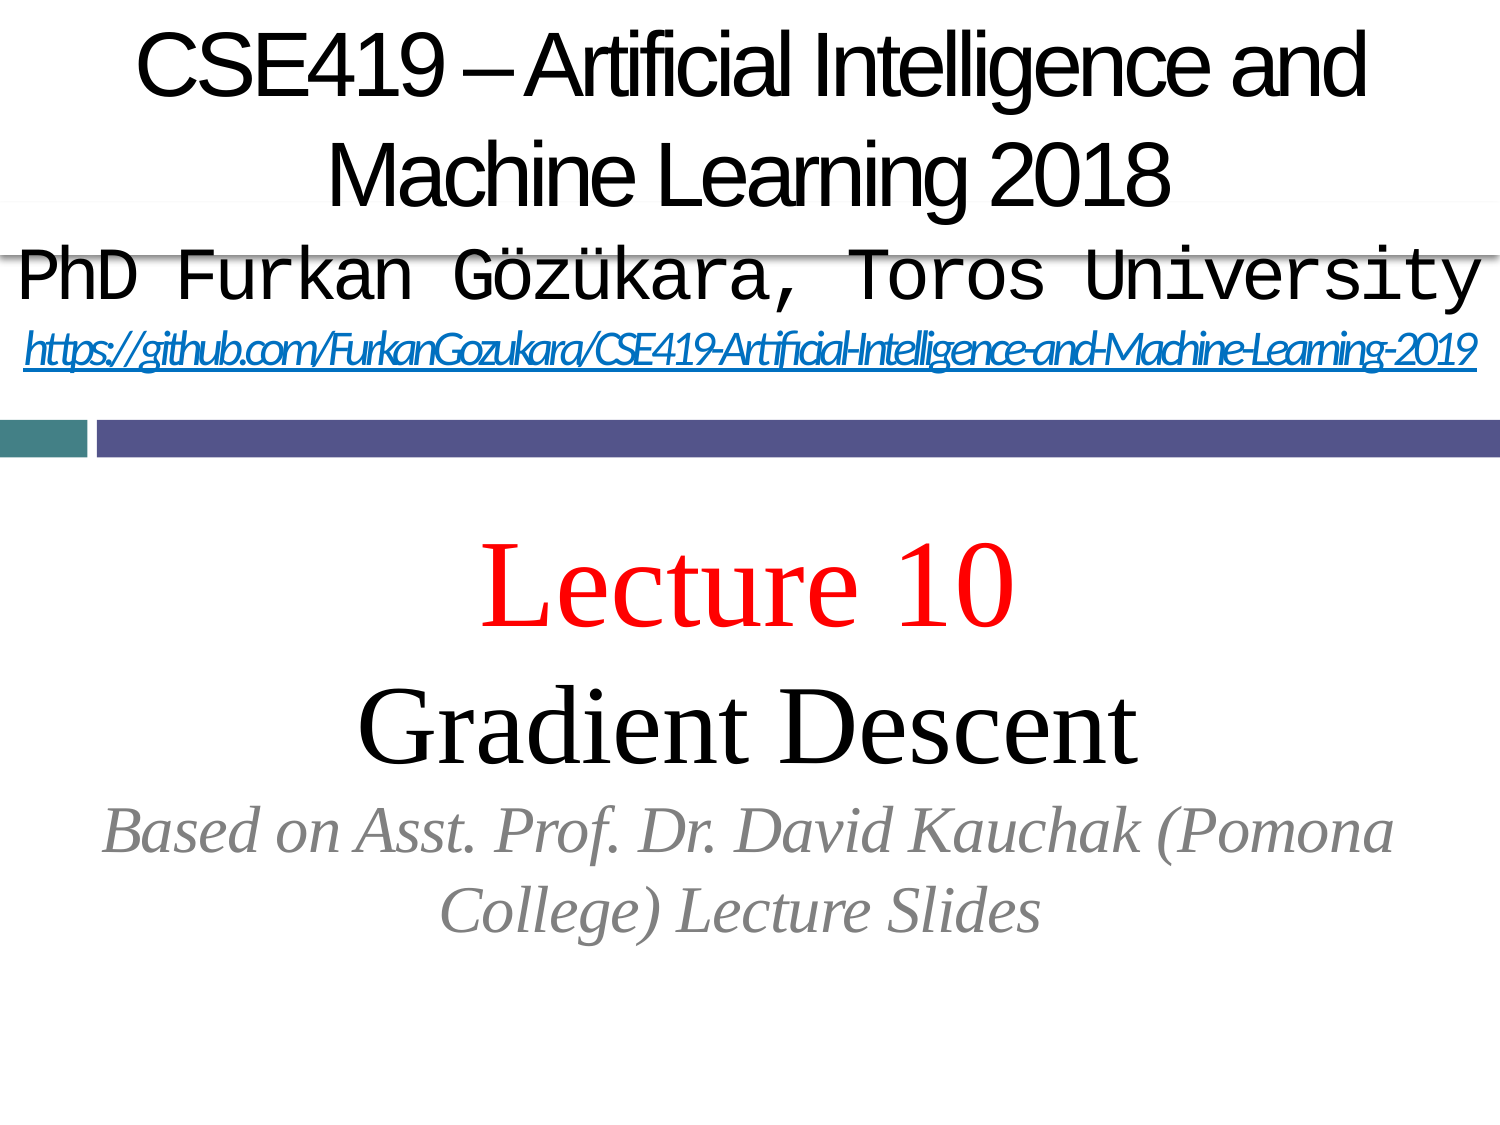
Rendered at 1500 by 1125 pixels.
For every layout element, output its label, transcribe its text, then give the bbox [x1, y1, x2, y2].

text_box CSE419 – Artificial Intelligence and Machine Learning 2018 PhD Furkan Gözükara, Toros University https://github.com/FurkanGozukara/CSE419-Artificial-Intelligence-and-Machine-Learning-2019 [0, 2, 1500, 575]
text_box Lecture 10 Gradient Descent Based on Asst. Prof. Dr. David Kauchak (Pomona College) Lecture Slides [0, 499, 1499, 946]
